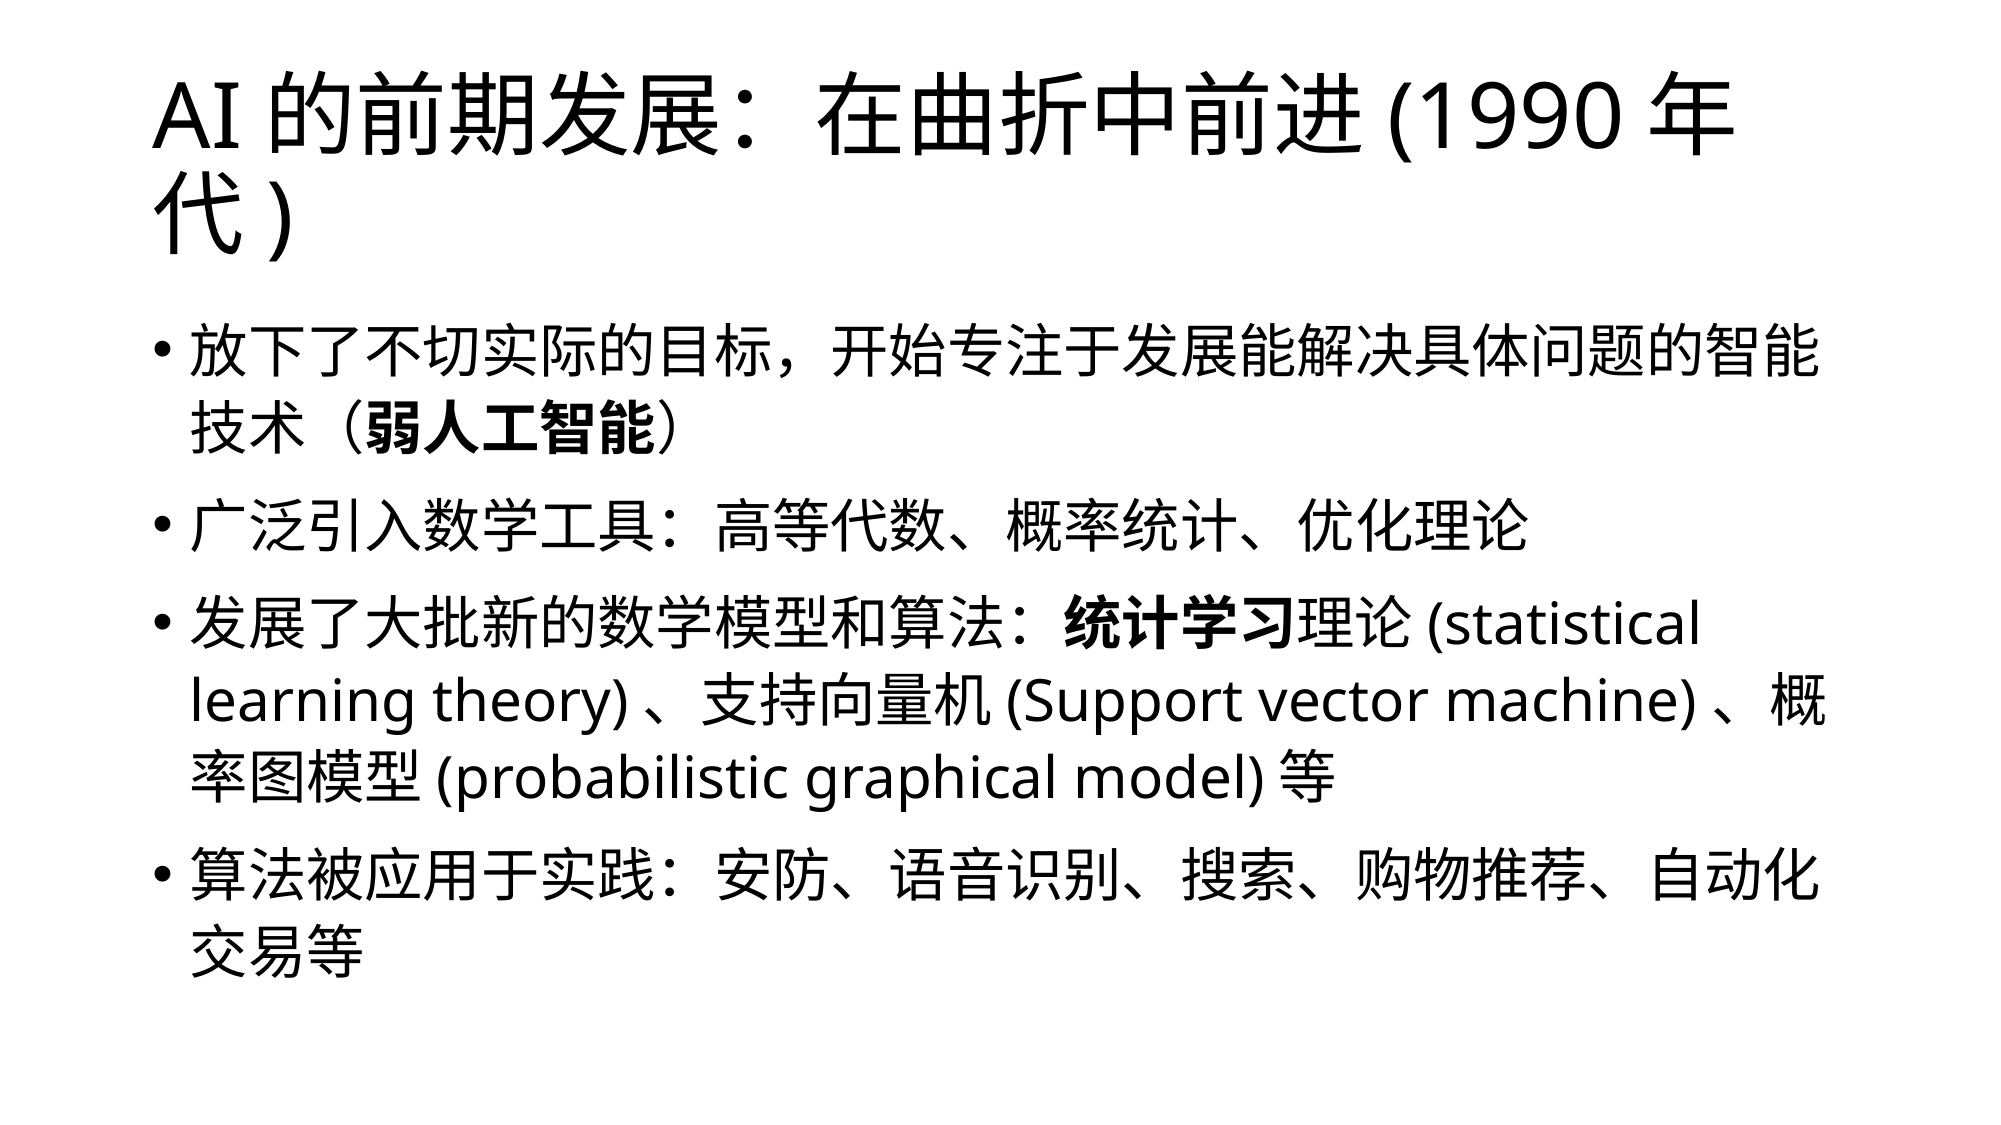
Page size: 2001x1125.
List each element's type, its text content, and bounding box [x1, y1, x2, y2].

title AI的前期发展：在曲折中前进(1990年代) [137, 59, 1863, 278]
list 放下了不切实际的目标，开始专注于发展能解决具体问题的智能技术（弱人工智能） 广泛引入数学工具：高等代数、概率统计、优化理论 发展了大批新的数学模型和算法：统计学习理论(statistical learning theory)、支持向量机(Support vector machine)、概率图模型(probabilistic graphical model)等 算法被应用于实践：安防、语音识别、搜索、购物推荐、自动化交易等 [137, 299, 1863, 1014]
